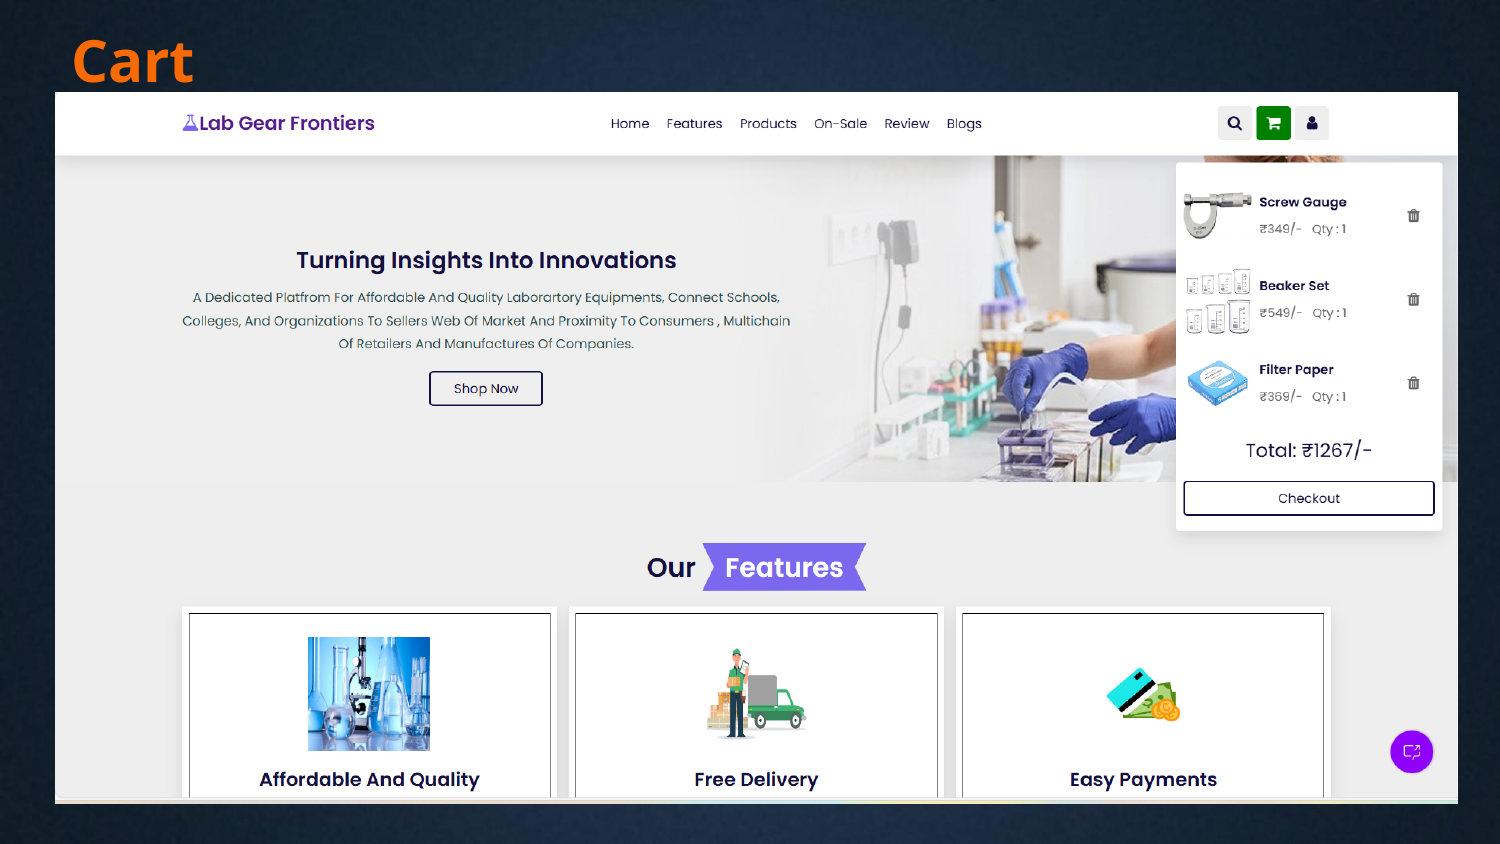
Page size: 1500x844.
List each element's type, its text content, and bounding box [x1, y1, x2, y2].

title Cart [55, 12, 1320, 91]
picture [0, 0, 1500, 844]
